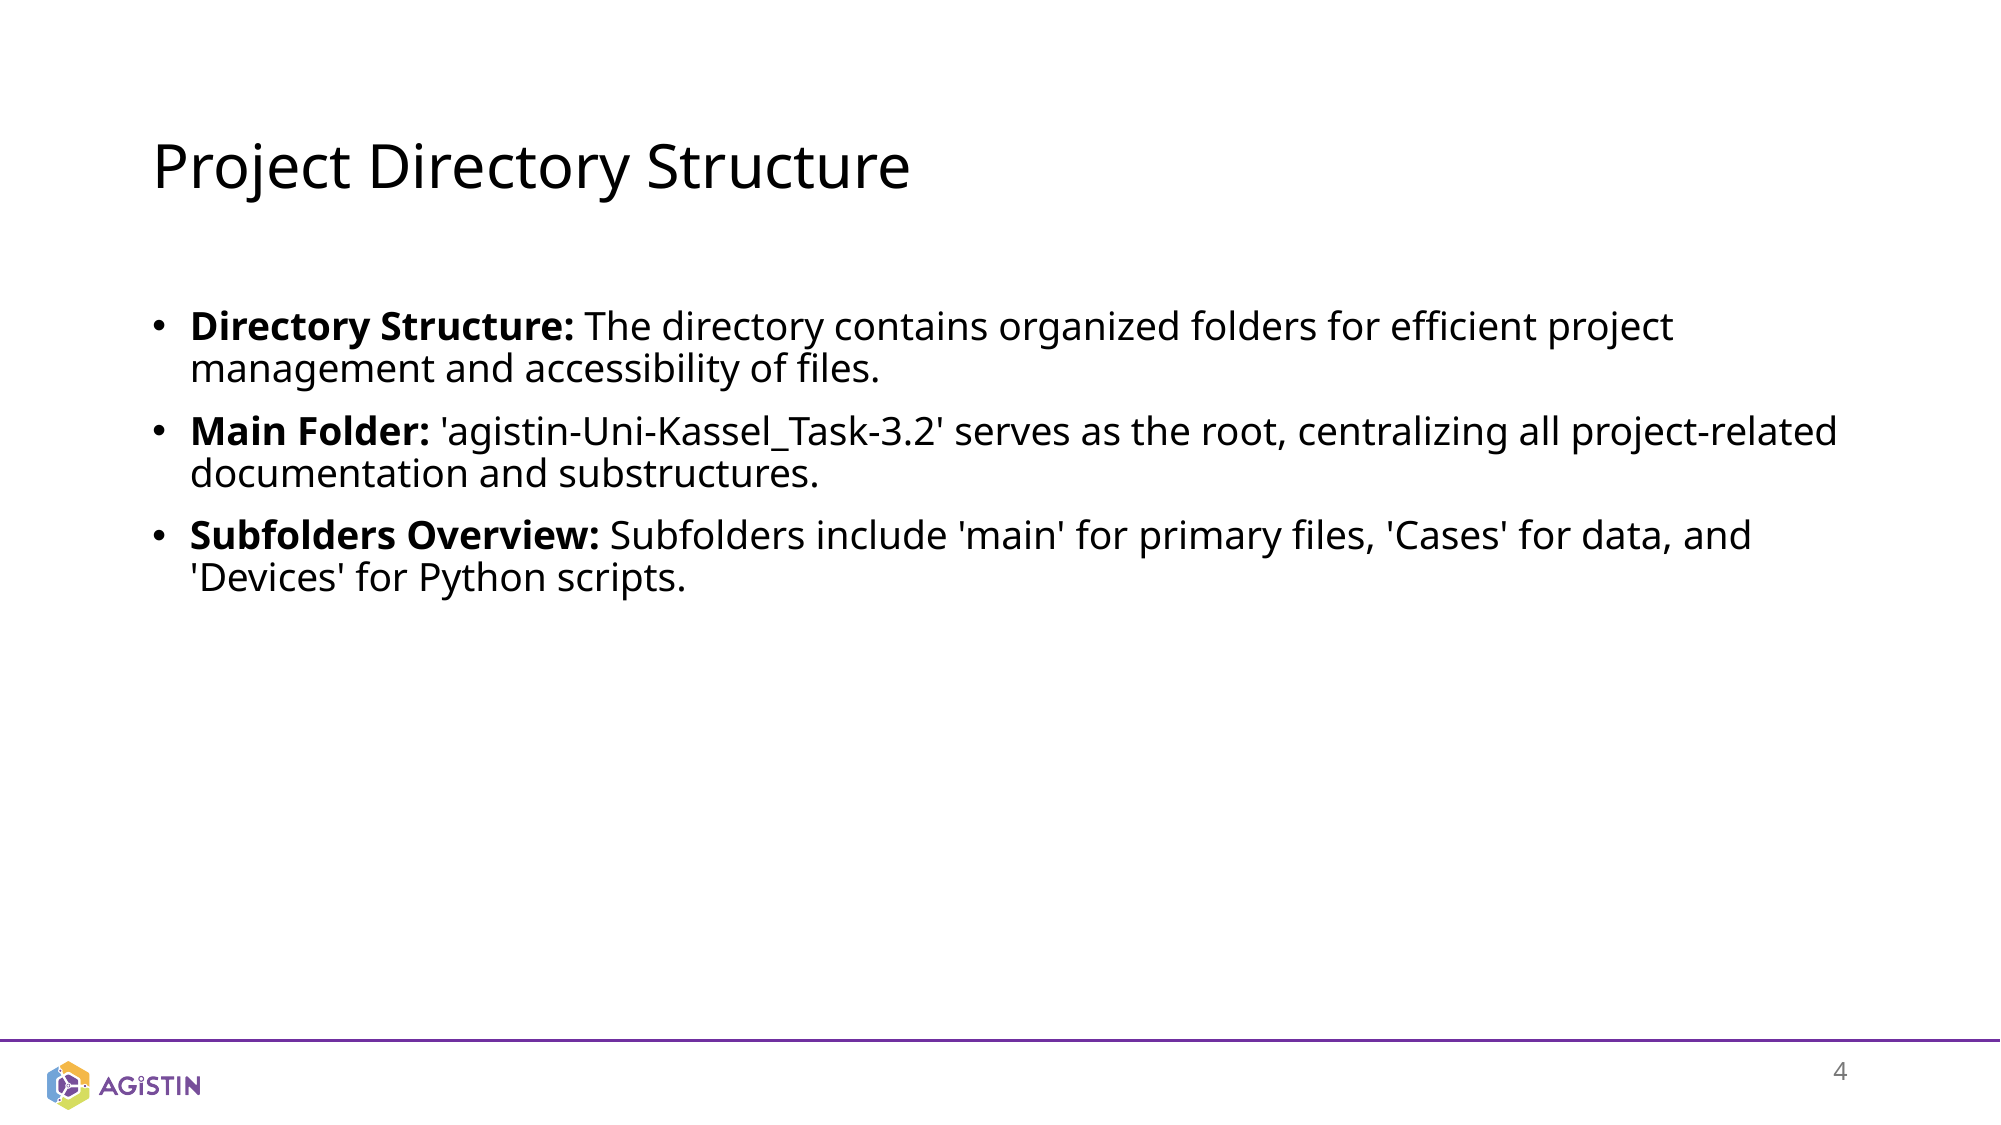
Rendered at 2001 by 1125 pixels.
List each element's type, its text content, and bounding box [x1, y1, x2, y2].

picture [47, 1061, 200, 1110]
title Project Directory Structure [137, 59, 1863, 278]
slide_number 4 [1412, 1042, 1863, 1103]
list Directory Structure: The directory contains organized folders for efficient project management and accessibility of files. Main Folder: 'agistin-Uni-Kassel_Task-3.2' serves as the root, centralizing all project-related documentation and substructures. Subfolders Overview: Subfolders include 'main' for primary files, 'Cases' for data, and 'Devices' for Python scripts. [137, 299, 1863, 1014]
